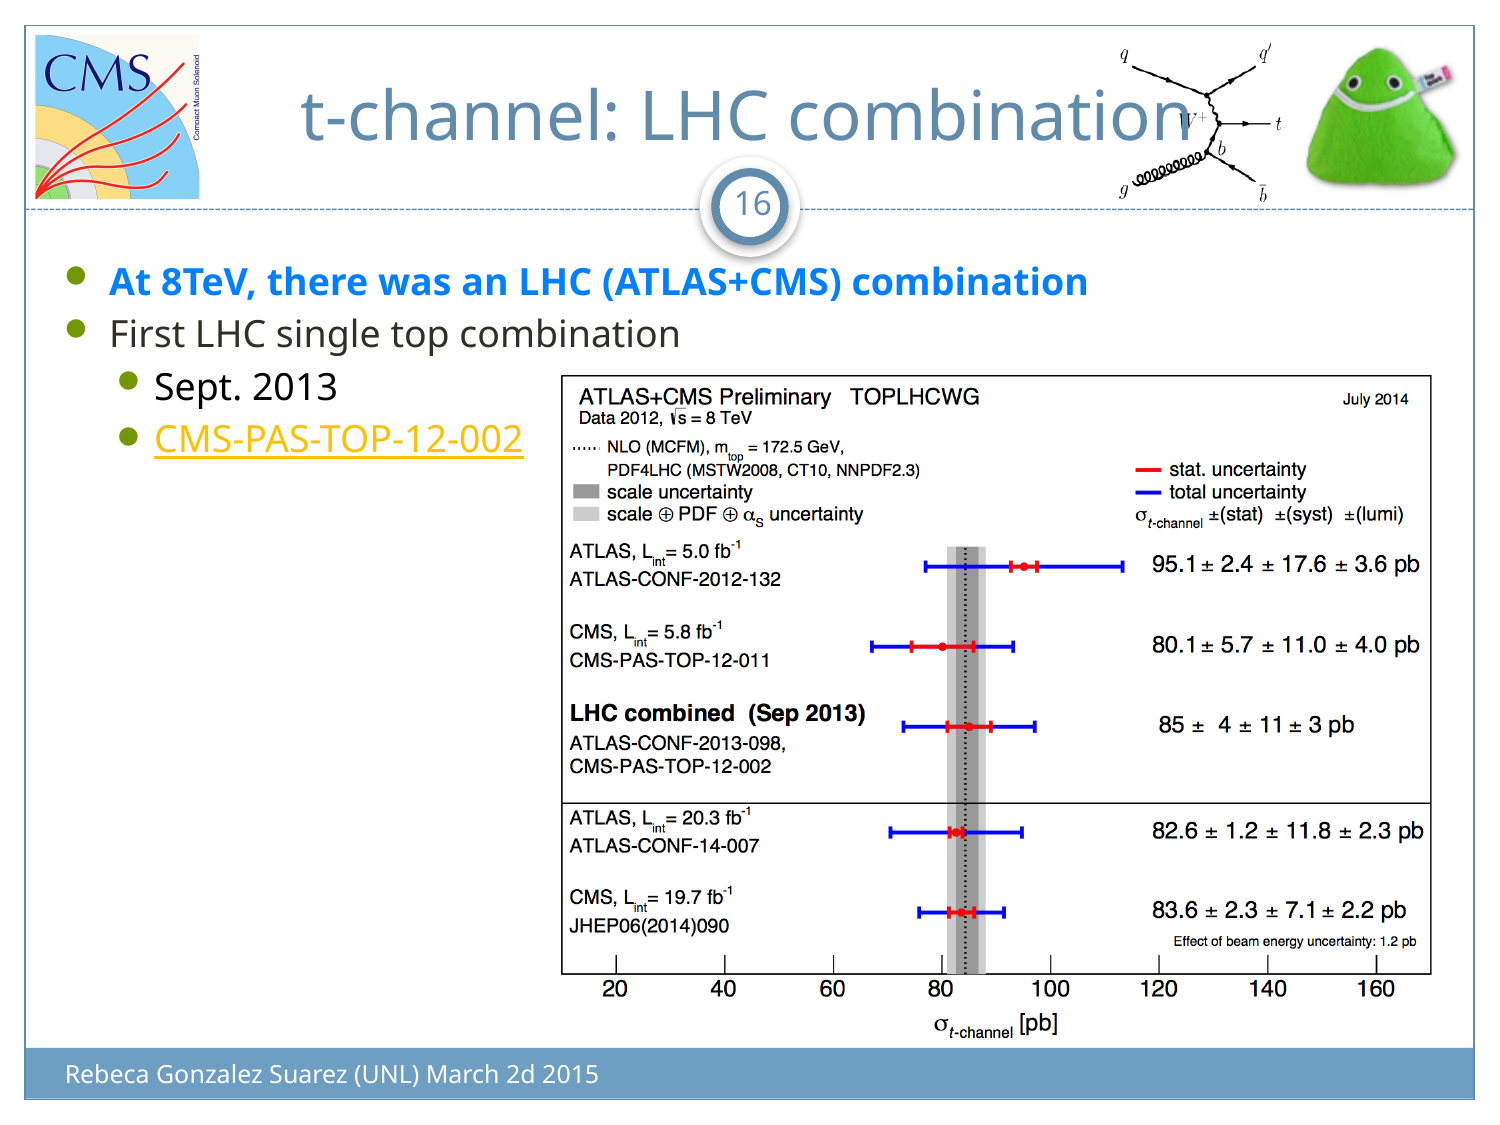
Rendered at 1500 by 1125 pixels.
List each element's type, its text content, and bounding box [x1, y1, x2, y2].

slide_number 16 [715, 168, 791, 241]
picture [1116, 32, 1288, 202]
title t-channel: LHC combination [199, 37, 1110, 162]
picture [543, 362, 1448, 1043]
footer Rebeca Gonzalez Suarez (UNL) March 2d 2015 [50, 1051, 638, 1112]
picture [1295, 42, 1467, 196]
list At 8TeV, there was an LHC (ATLAS+CMS) combination First LHC single top combination Sept. 2013 CMS-PAS-TOP-12-002 [49, 250, 1445, 1001]
picture [35, 35, 200, 199]
